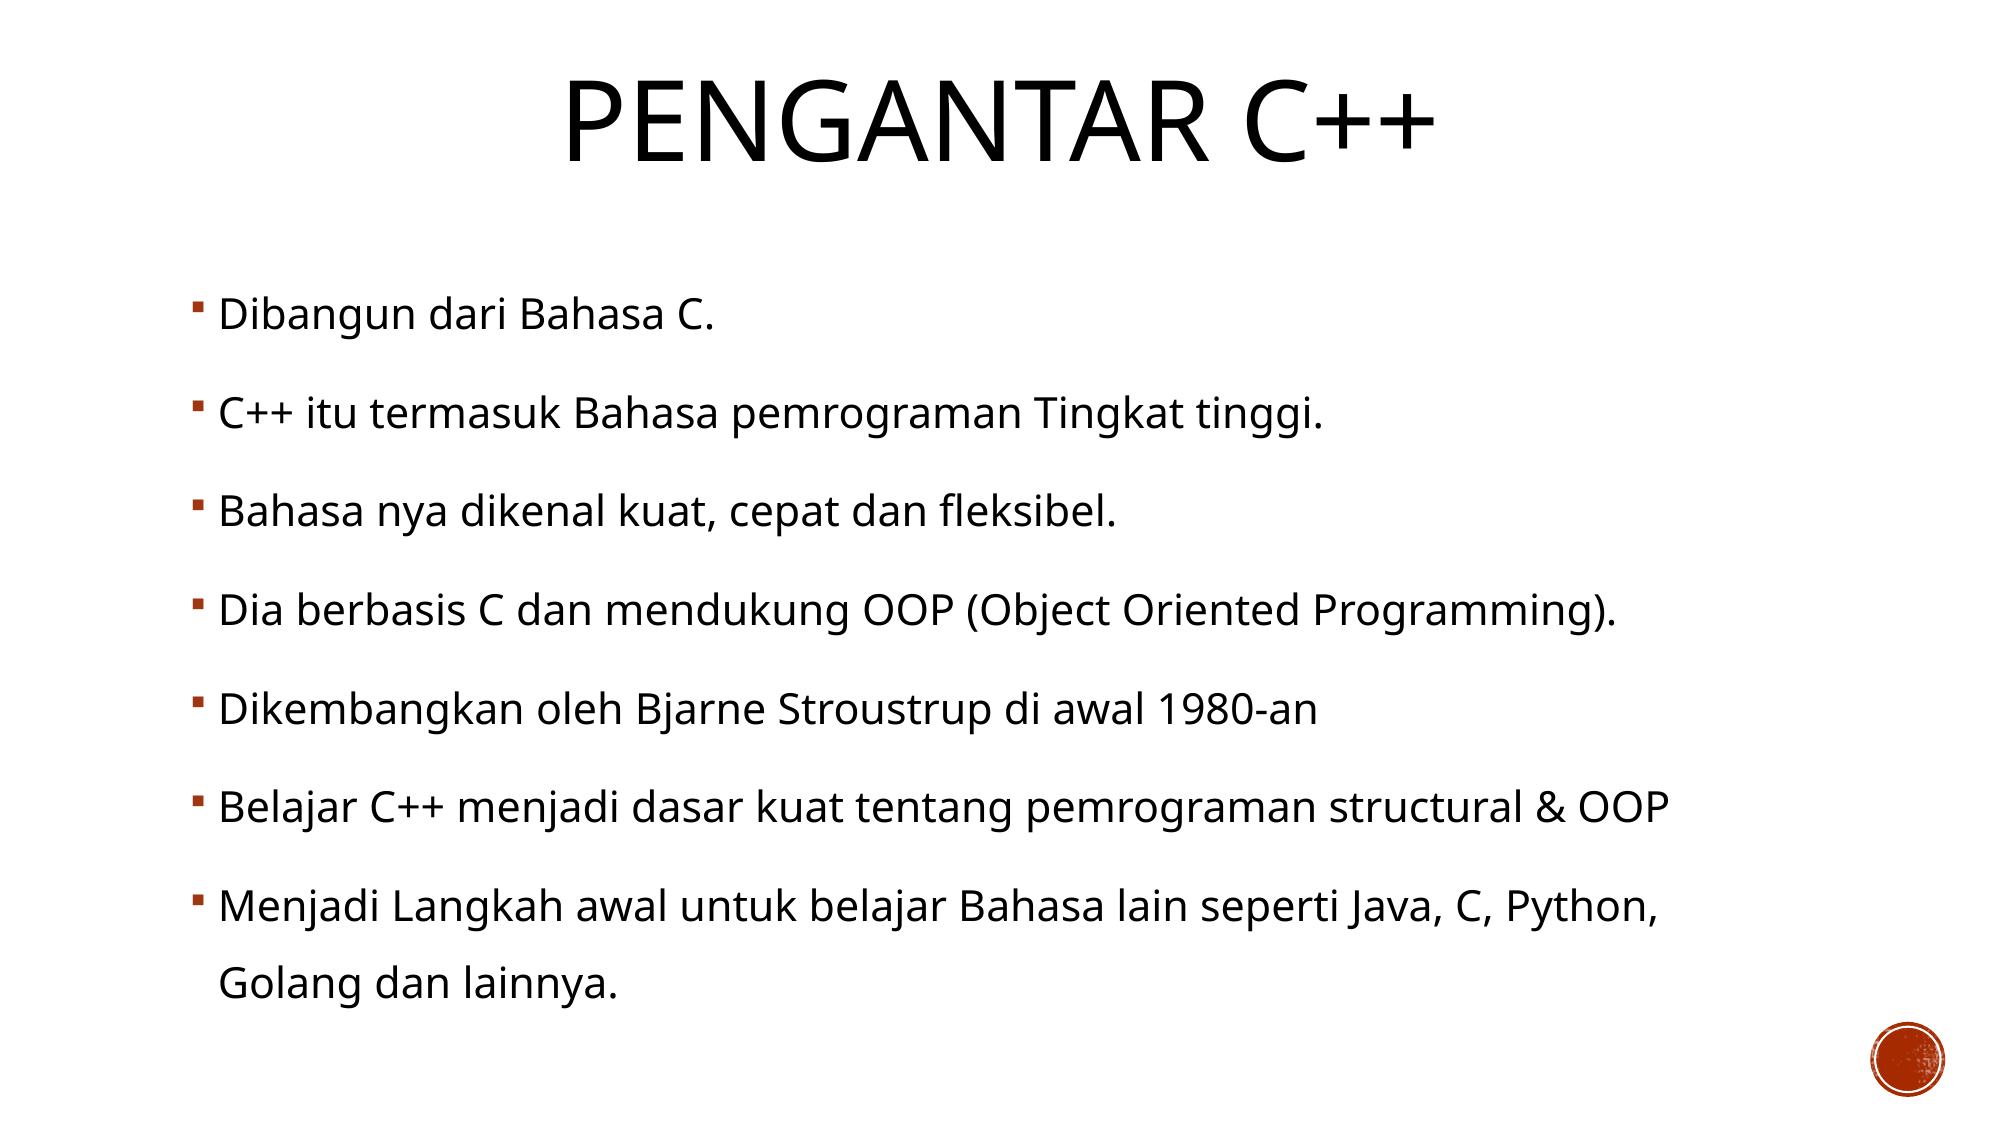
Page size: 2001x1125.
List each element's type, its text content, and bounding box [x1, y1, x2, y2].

title Pengantar C++ [540, 51, 1460, 199]
list Dibangun dari Bahasa C. C++ itu termasuk Bahasa pemrograman Tingkat tinggi. Bahasa nya dikenal kuat, cepat dan fleksibel. Dia berbasis C dan mendukung OOP (Object Oriented Programming). Dikembangkan oleh Bjarne Stroustrup di awal 1980-an Belajar C++ menjadi dasar kuat tentang pemrograman structural & OOP Menjadi Langkah awal untuk belajar Bahasa lain seperti Java, C, Python, Golang dan lainnya. [174, 253, 1825, 1026]
